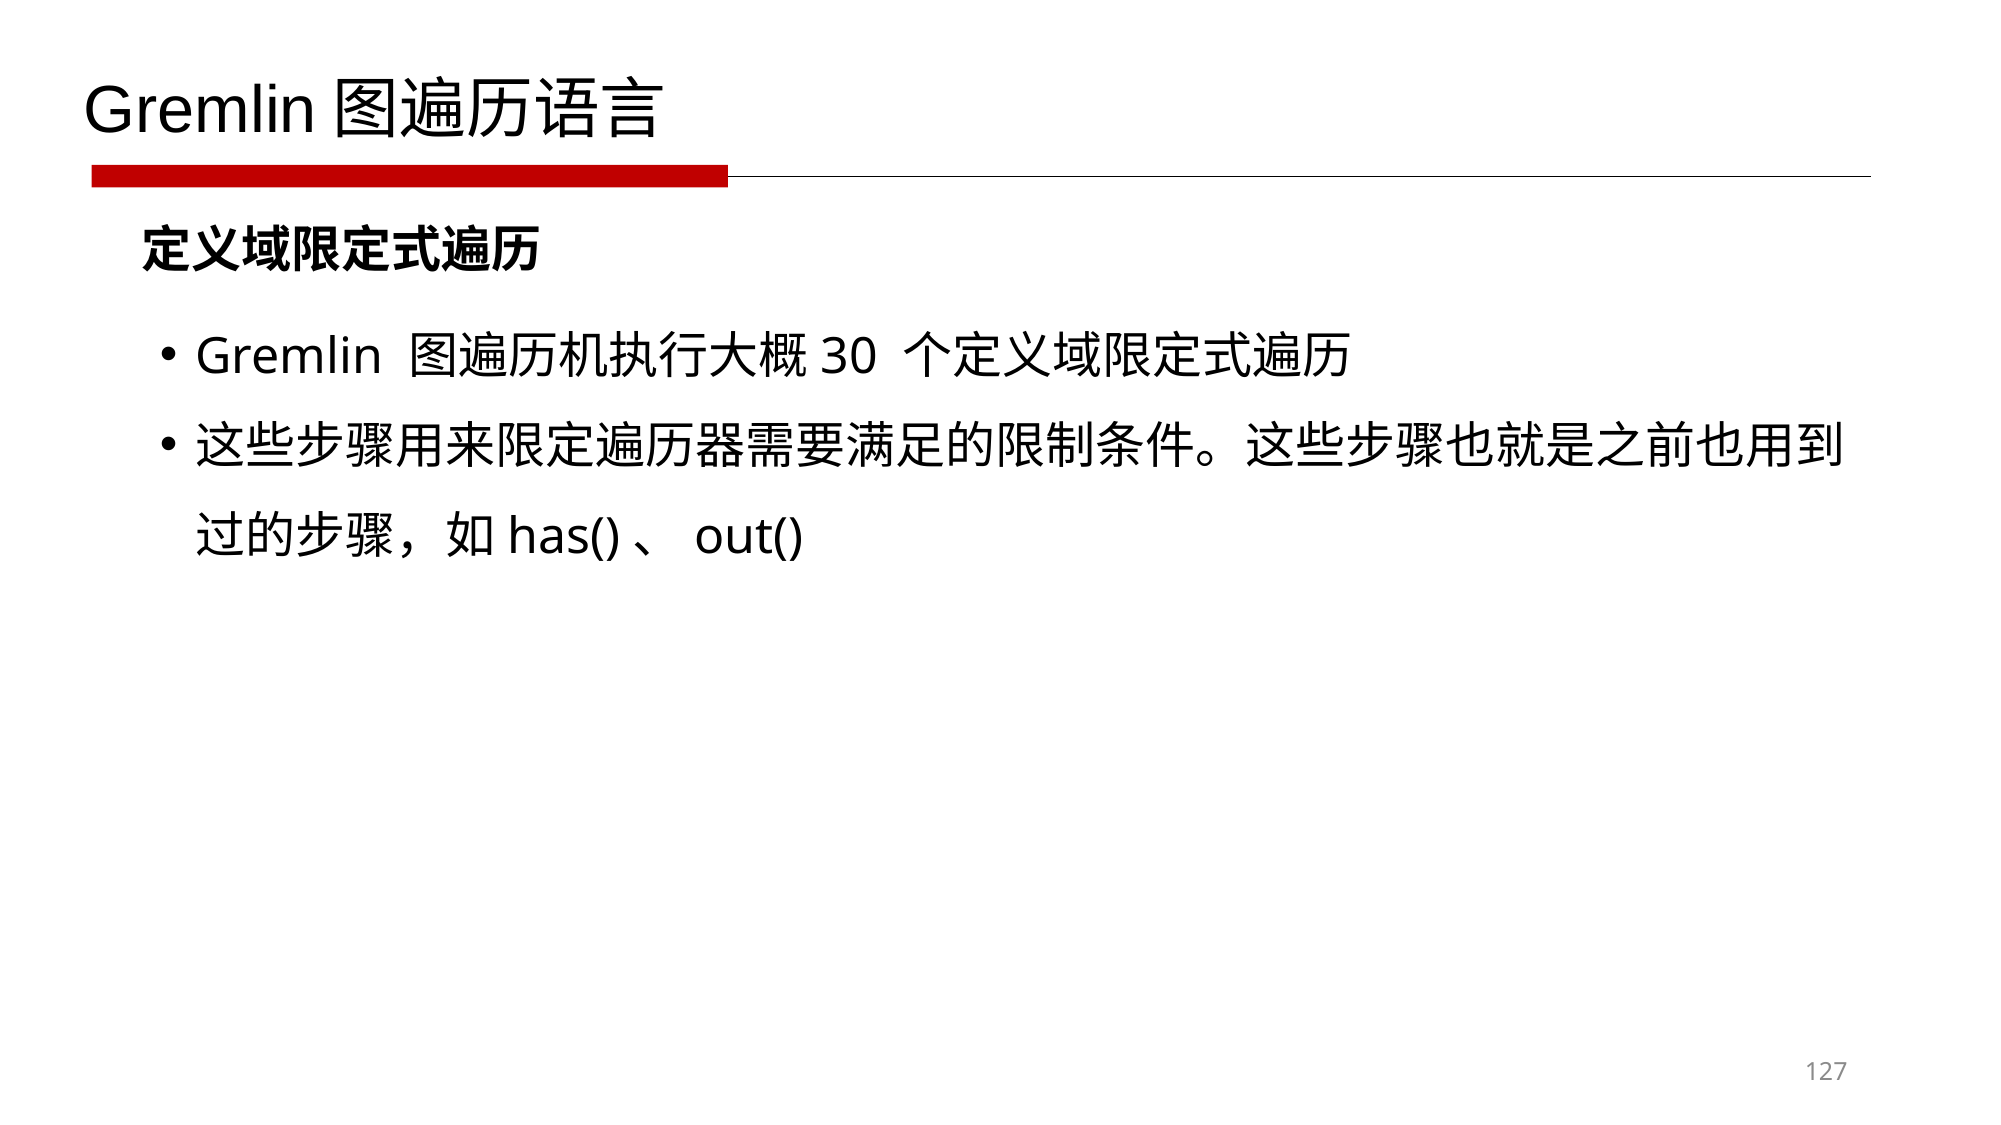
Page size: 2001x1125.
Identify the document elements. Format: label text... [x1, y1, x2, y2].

slide_number 127 [1412, 1042, 1863, 1103]
text_box Gremlin 图遍历机执行大概30 个定义域限定式遍历 这些步骤用来限定遍历器需要满足的限制条件。这些步骤也就是之前也用到过的步骤，如has()、out() [145, 285, 1906, 571]
text_box 定义域限定式遍历 [126, 210, 958, 285]
text_box Gremlin图遍历语言 [68, 58, 682, 153]
text_box [91, 177, 729, 188]
text_box [91, 164, 729, 176]
